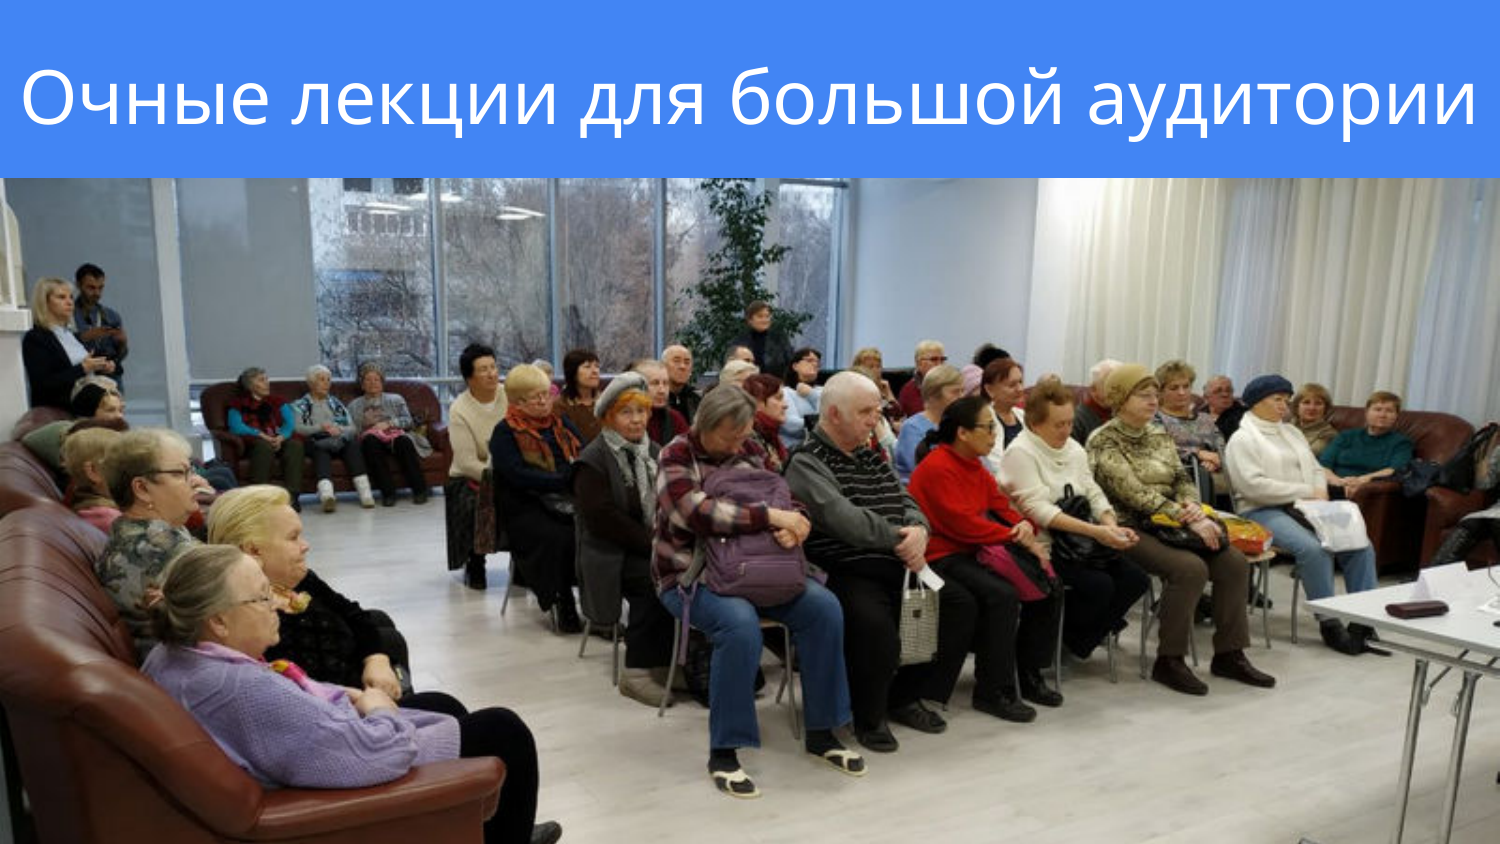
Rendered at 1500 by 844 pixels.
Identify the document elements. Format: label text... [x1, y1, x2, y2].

picture [0, 178, 1500, 844]
title Очные лекции для большой аудитории [0, 27, 1500, 161]
